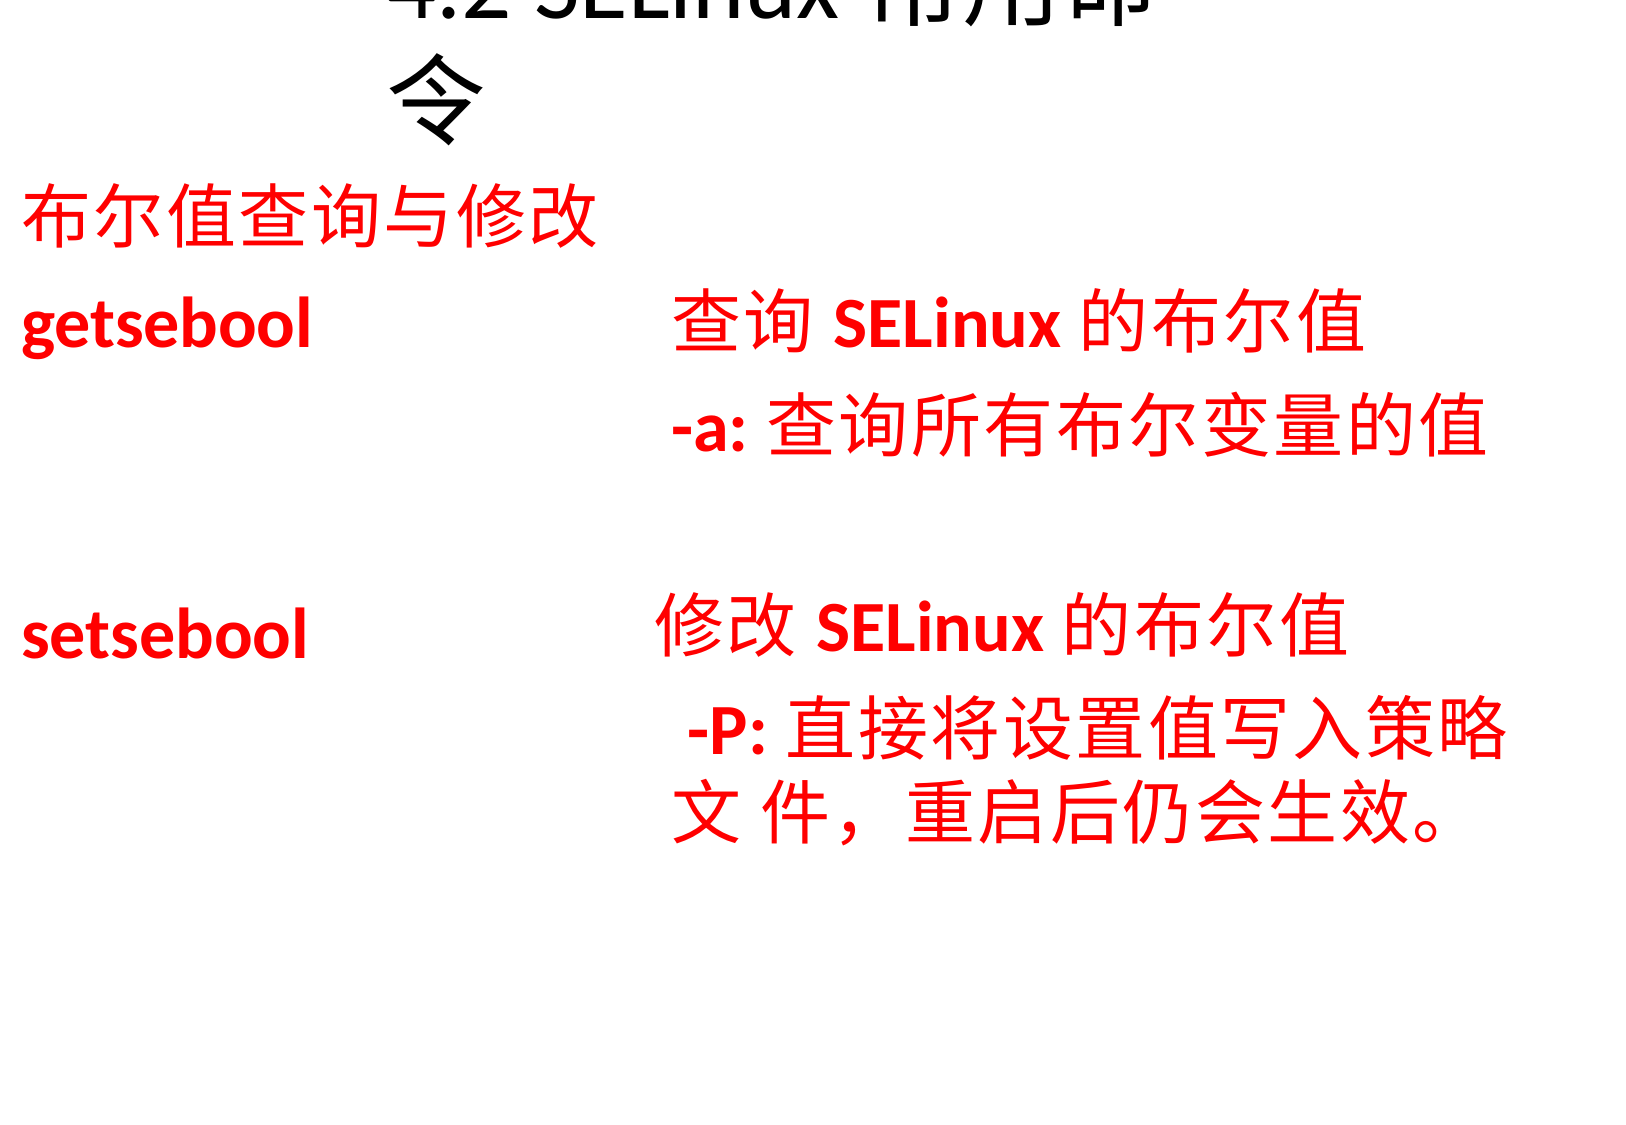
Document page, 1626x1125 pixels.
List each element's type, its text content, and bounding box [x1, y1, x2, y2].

text_box setsebool [19, 584, 314, 674]
text_box 查询SELinux的布尔值 -a:查询所有布尔变量的值 修改SELinux的布尔值 -P:直接将设置值写入策略文 件，重启后仍会生效。 [652, 255, 1568, 853]
title 4.2 SELinux常用命令 [384, 0, 1241, 158]
text_box 布尔值查询与修改 getsebool [19, 151, 604, 362]
